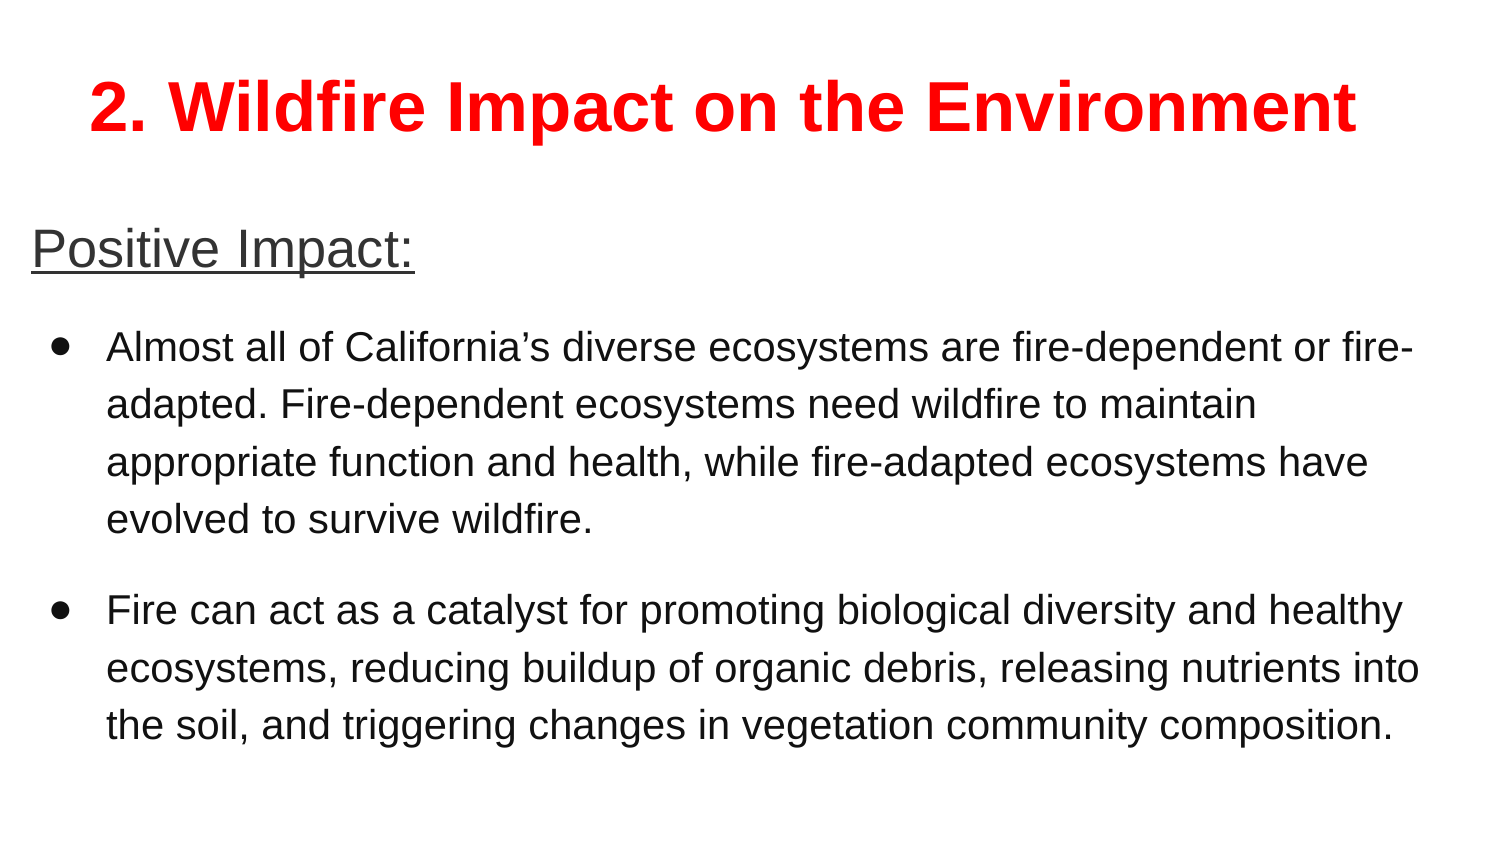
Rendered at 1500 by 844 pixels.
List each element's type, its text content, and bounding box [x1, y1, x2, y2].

title 2. Wildfire Impact on the Environment [0, 45, 1449, 140]
list Positive Impact: Almost all of California’s diverse ecosystems are fire-dependent or fire-adapted. Fire-dependent ecosystems need wildfire to maintain appropriate function and health, while fire-adapted ecosystems have evolved to survive wildfire. Fire can act as a catalyst for promoting biological diversity and healthy ecosystems, reducing buildup of organic debris, releasing nutrients into the soil, and triggering changes in vegetation community composition. [16, 189, 1449, 750]
